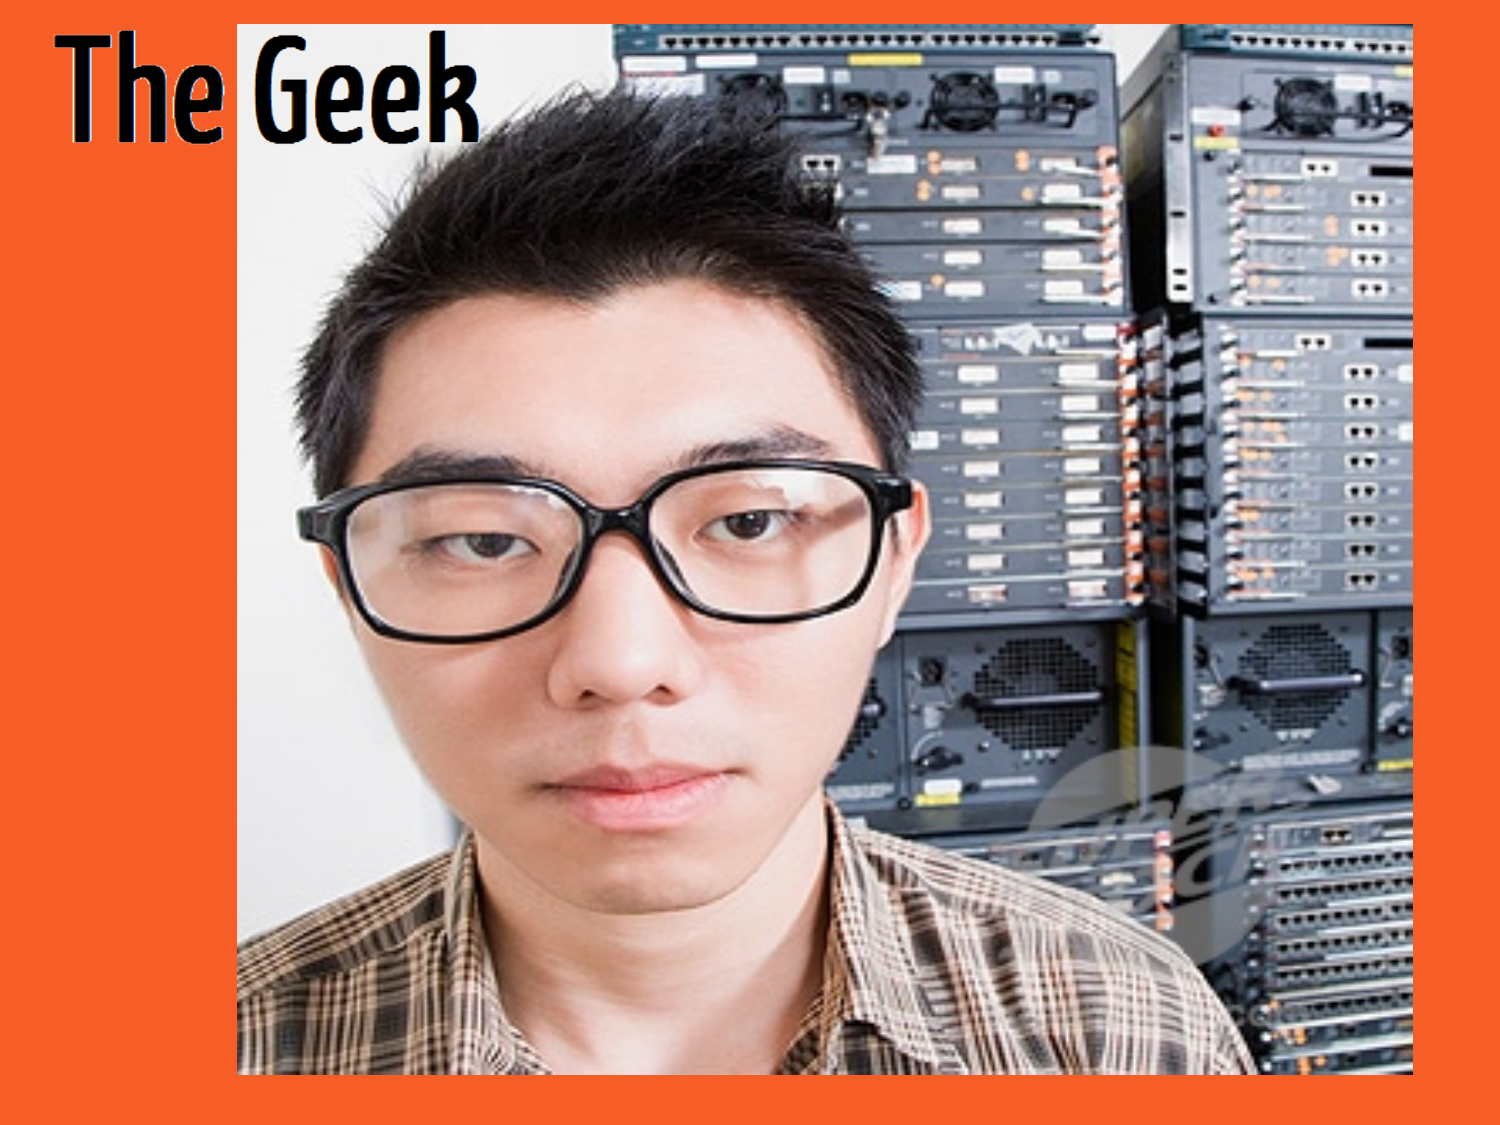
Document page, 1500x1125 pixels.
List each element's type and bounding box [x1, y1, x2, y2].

picture [37, 0, 1413, 1076]
